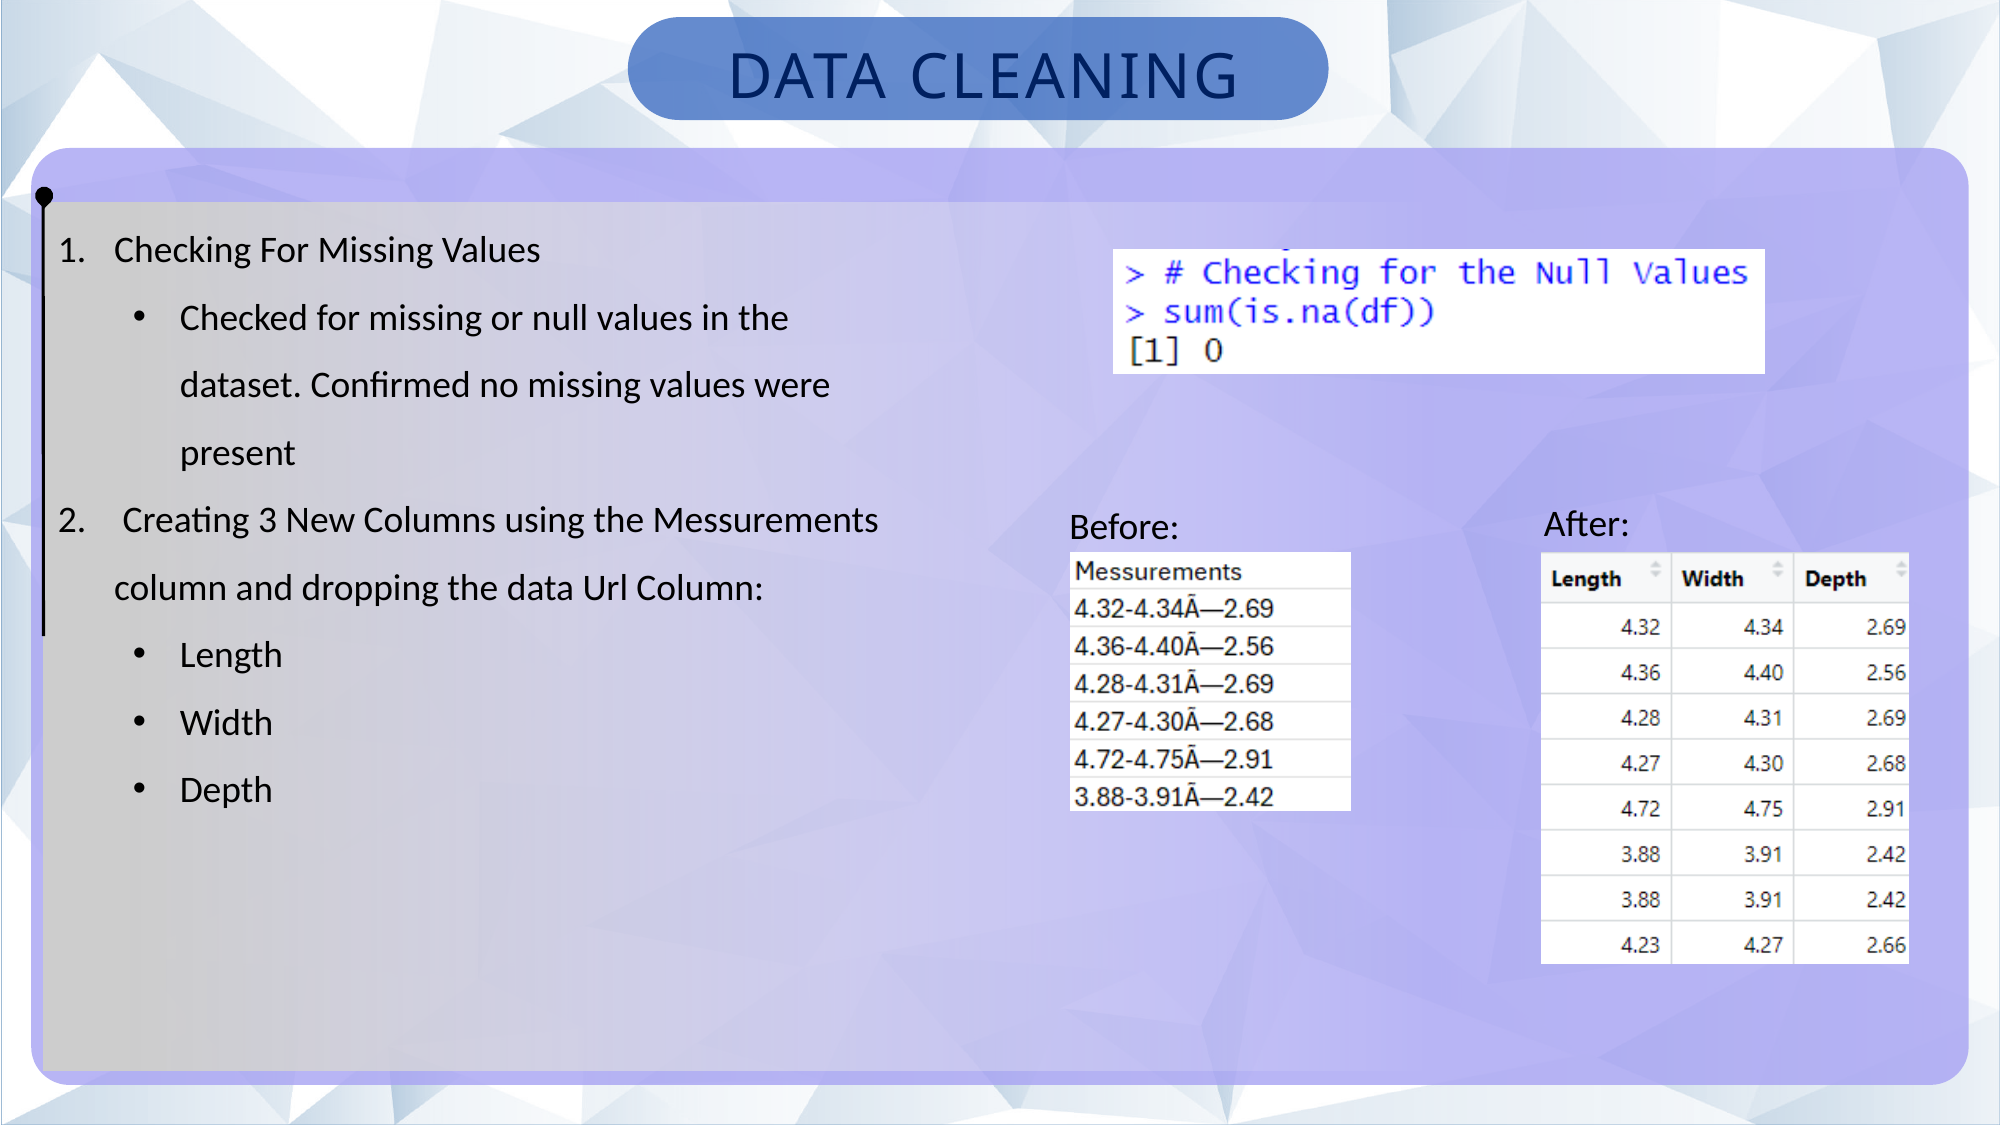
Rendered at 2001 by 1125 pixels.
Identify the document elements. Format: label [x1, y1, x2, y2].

picture [1, 0, 2000, 1125]
text_box [339, 17, 1629, 144]
